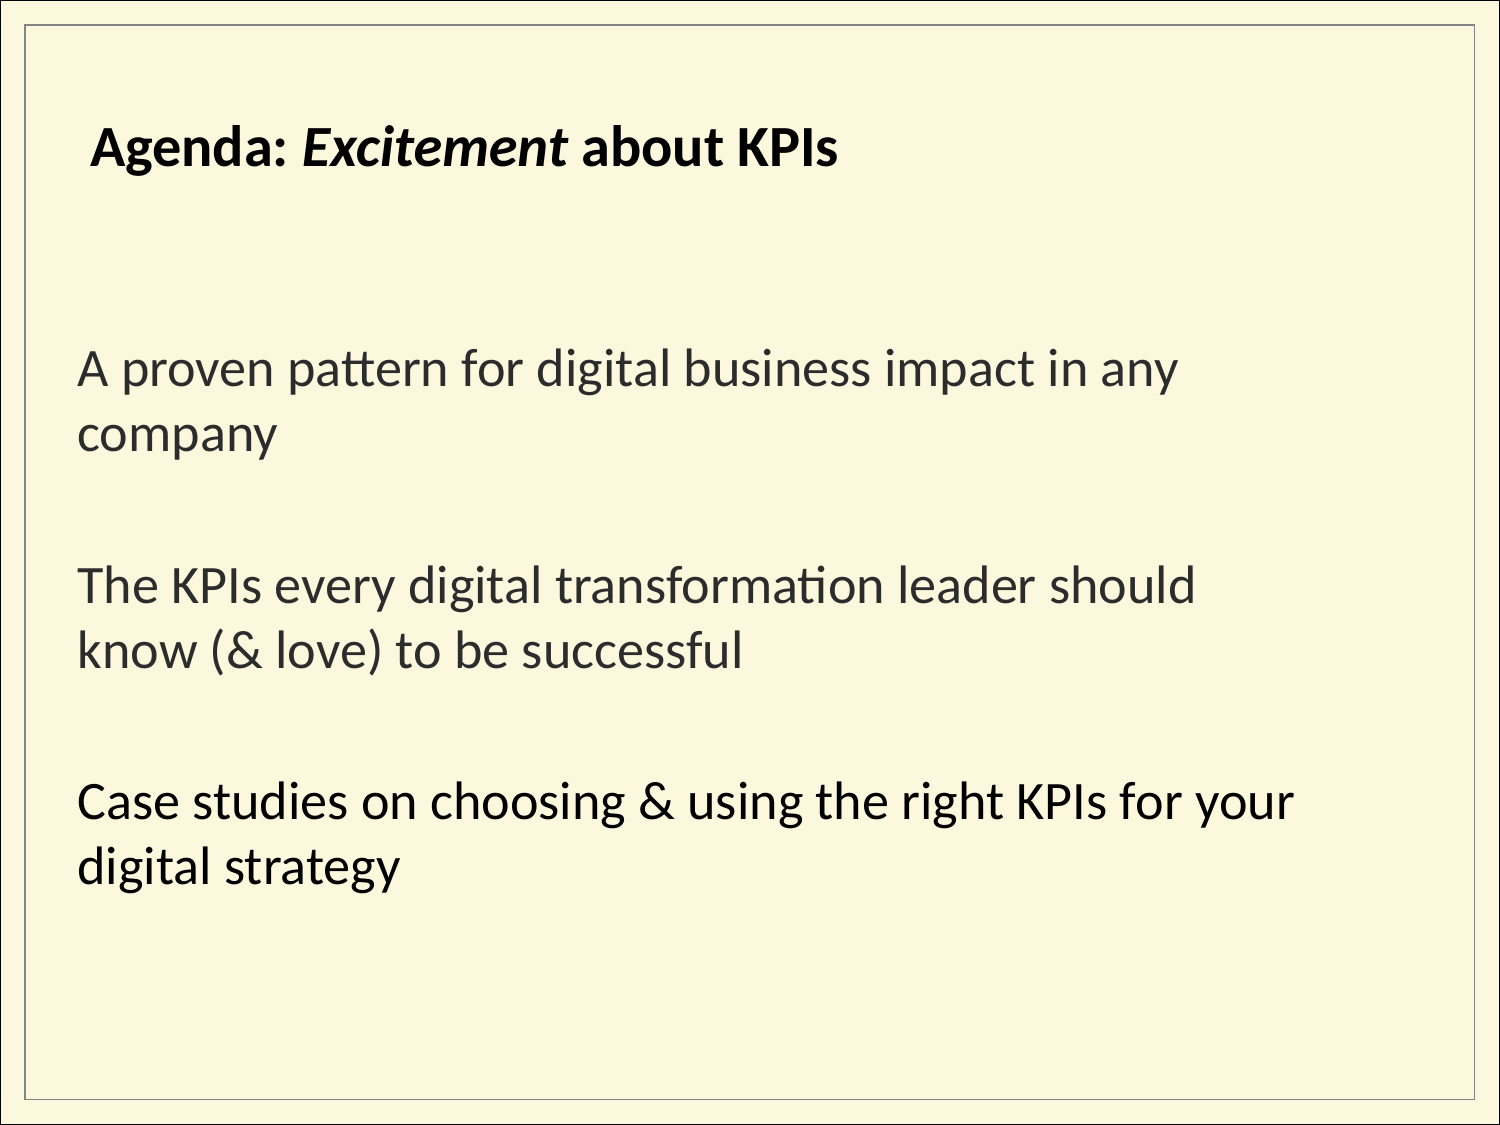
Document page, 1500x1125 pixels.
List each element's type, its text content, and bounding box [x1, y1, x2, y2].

list A proven pattern for digital business impact in any company The KPIs every digital transformation leader should know (& love) to be successful Case studies on choosing & using the right KPIs for your digital strategy [62, 324, 1326, 1051]
text_box Agenda: Excitement about KPIs [74, 100, 1425, 186]
